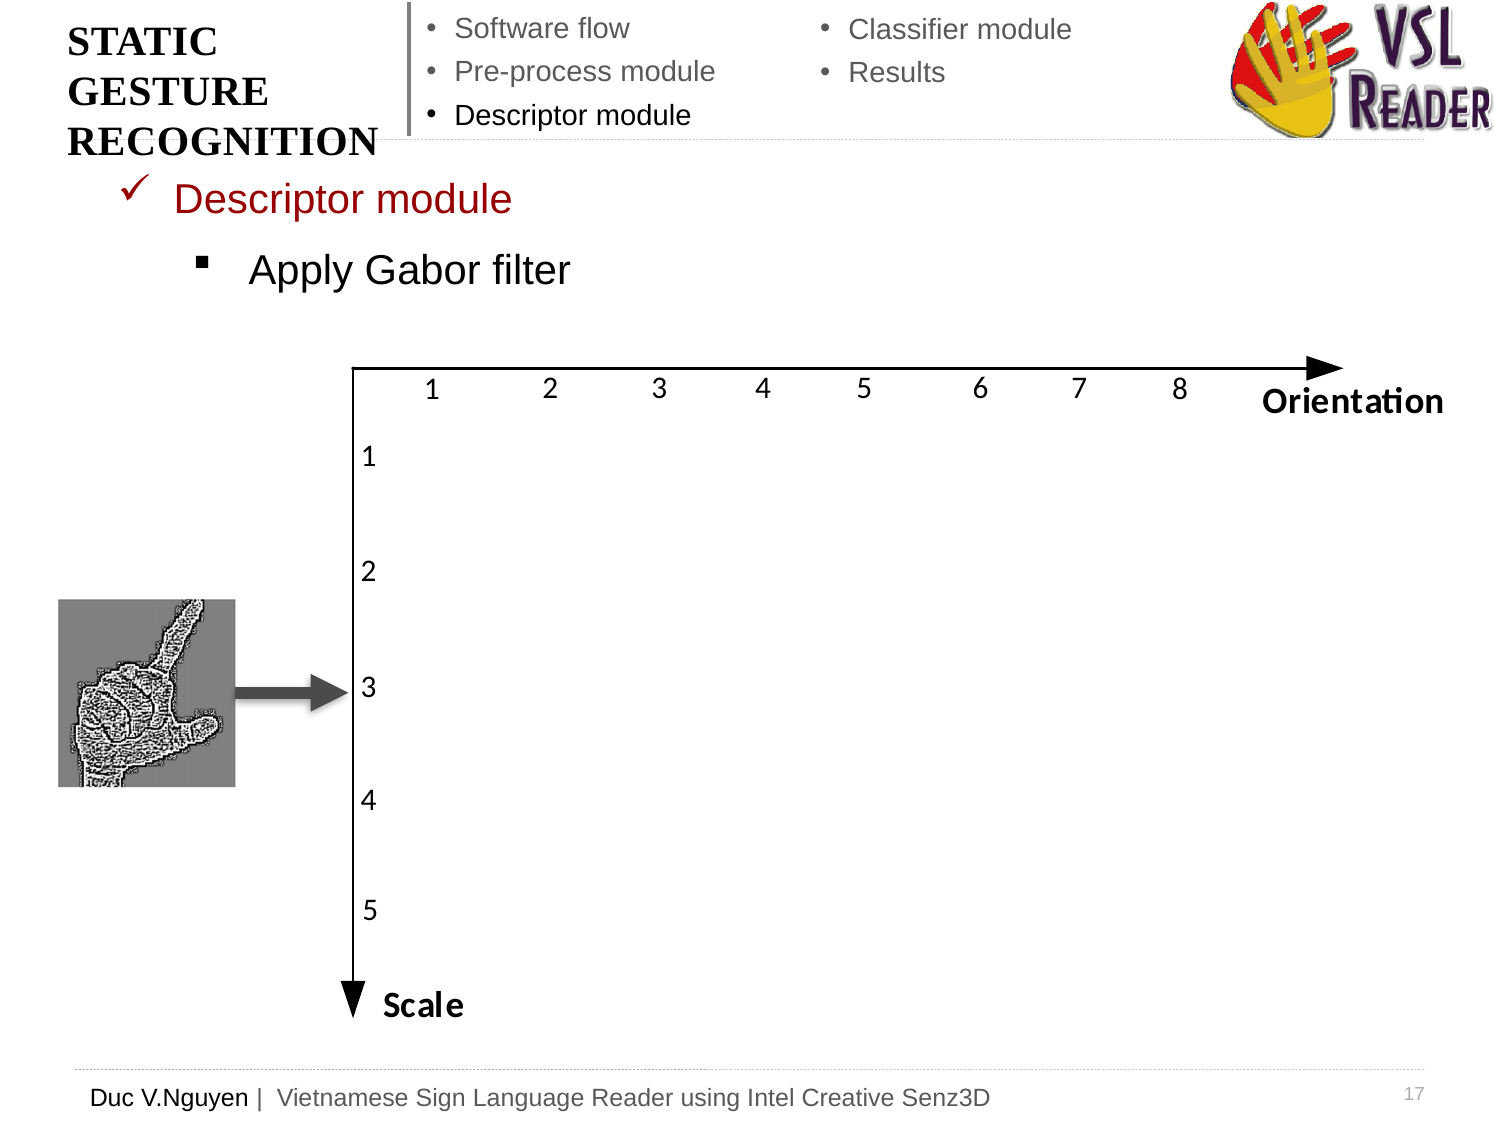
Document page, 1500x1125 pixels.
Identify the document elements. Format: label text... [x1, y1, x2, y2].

text_box Software flow Pre-process module Descriptor module [411, 2, 732, 139]
text_box Static gesture recognition [52, 6, 411, 172]
picture [1230, 2, 1498, 138]
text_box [43, 351, 1466, 1048]
slide_number 17 [1386, 1073, 1426, 1112]
text_box Descriptor module Apply Gabor filter [102, 164, 1311, 301]
text_box Classifier module Results [805, 2, 1088, 96]
